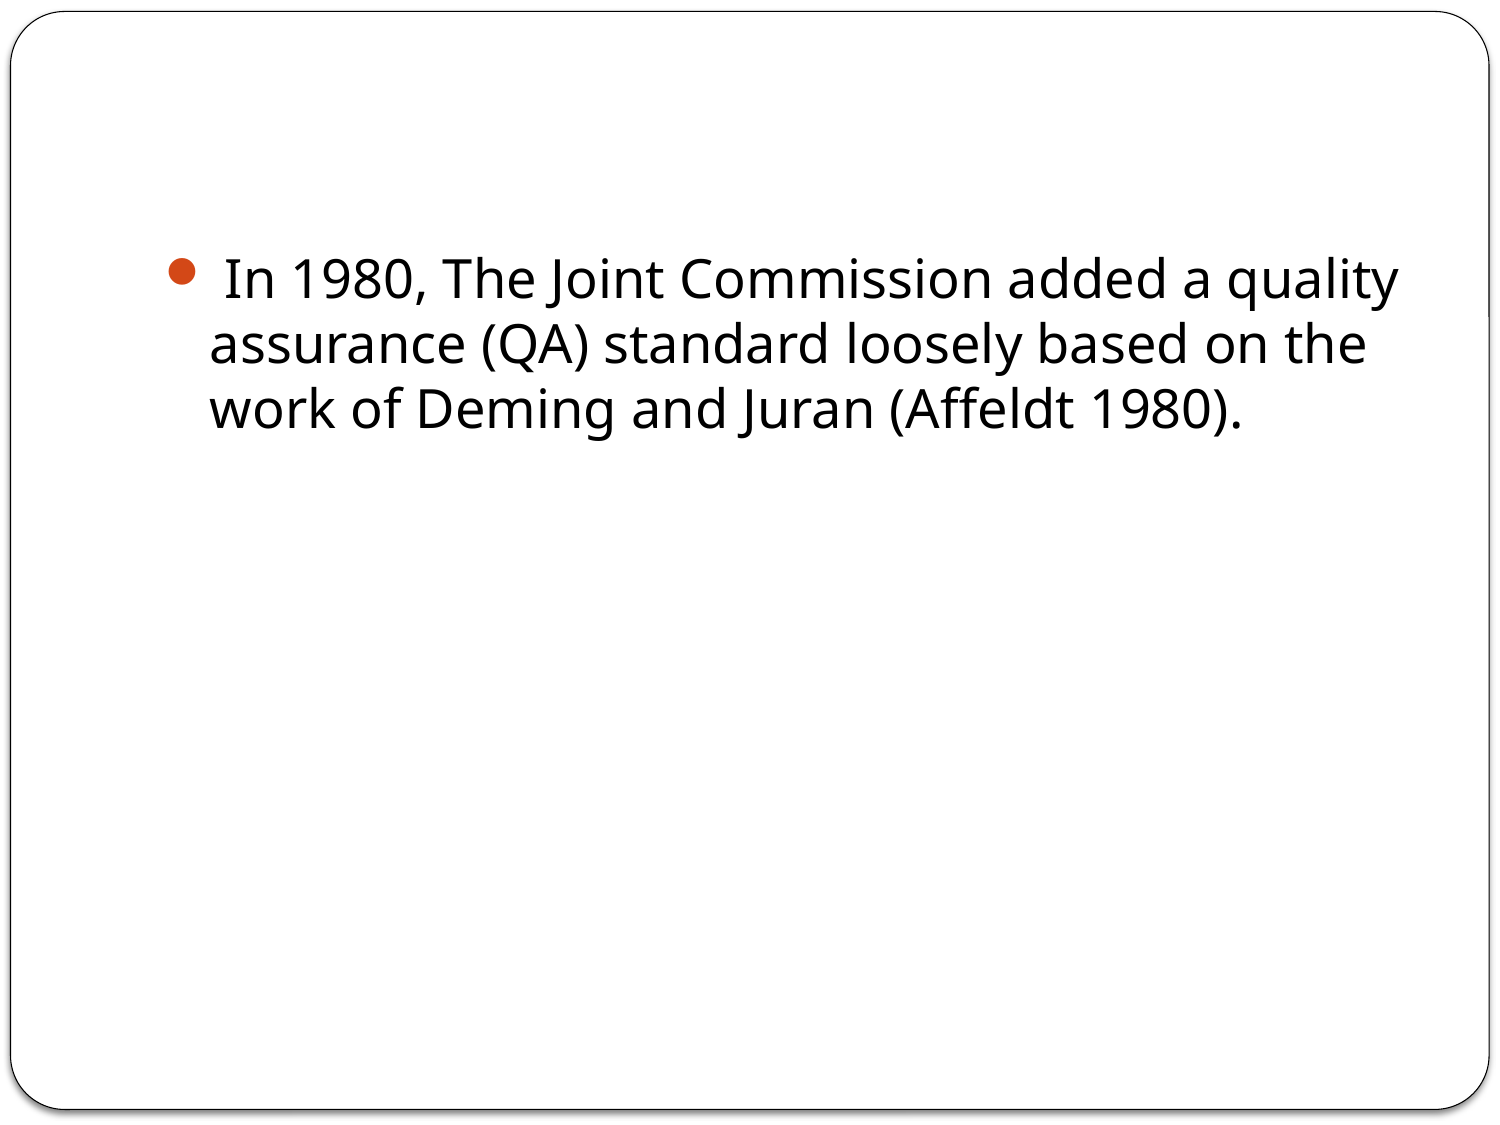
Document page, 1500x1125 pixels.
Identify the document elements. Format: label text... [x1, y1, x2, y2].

list In 1980, The Joint Commission added a quality assurance (QA) standard loosely based on the work of Deming and Juran (Affeldt 1980). [150, 237, 1425, 988]
